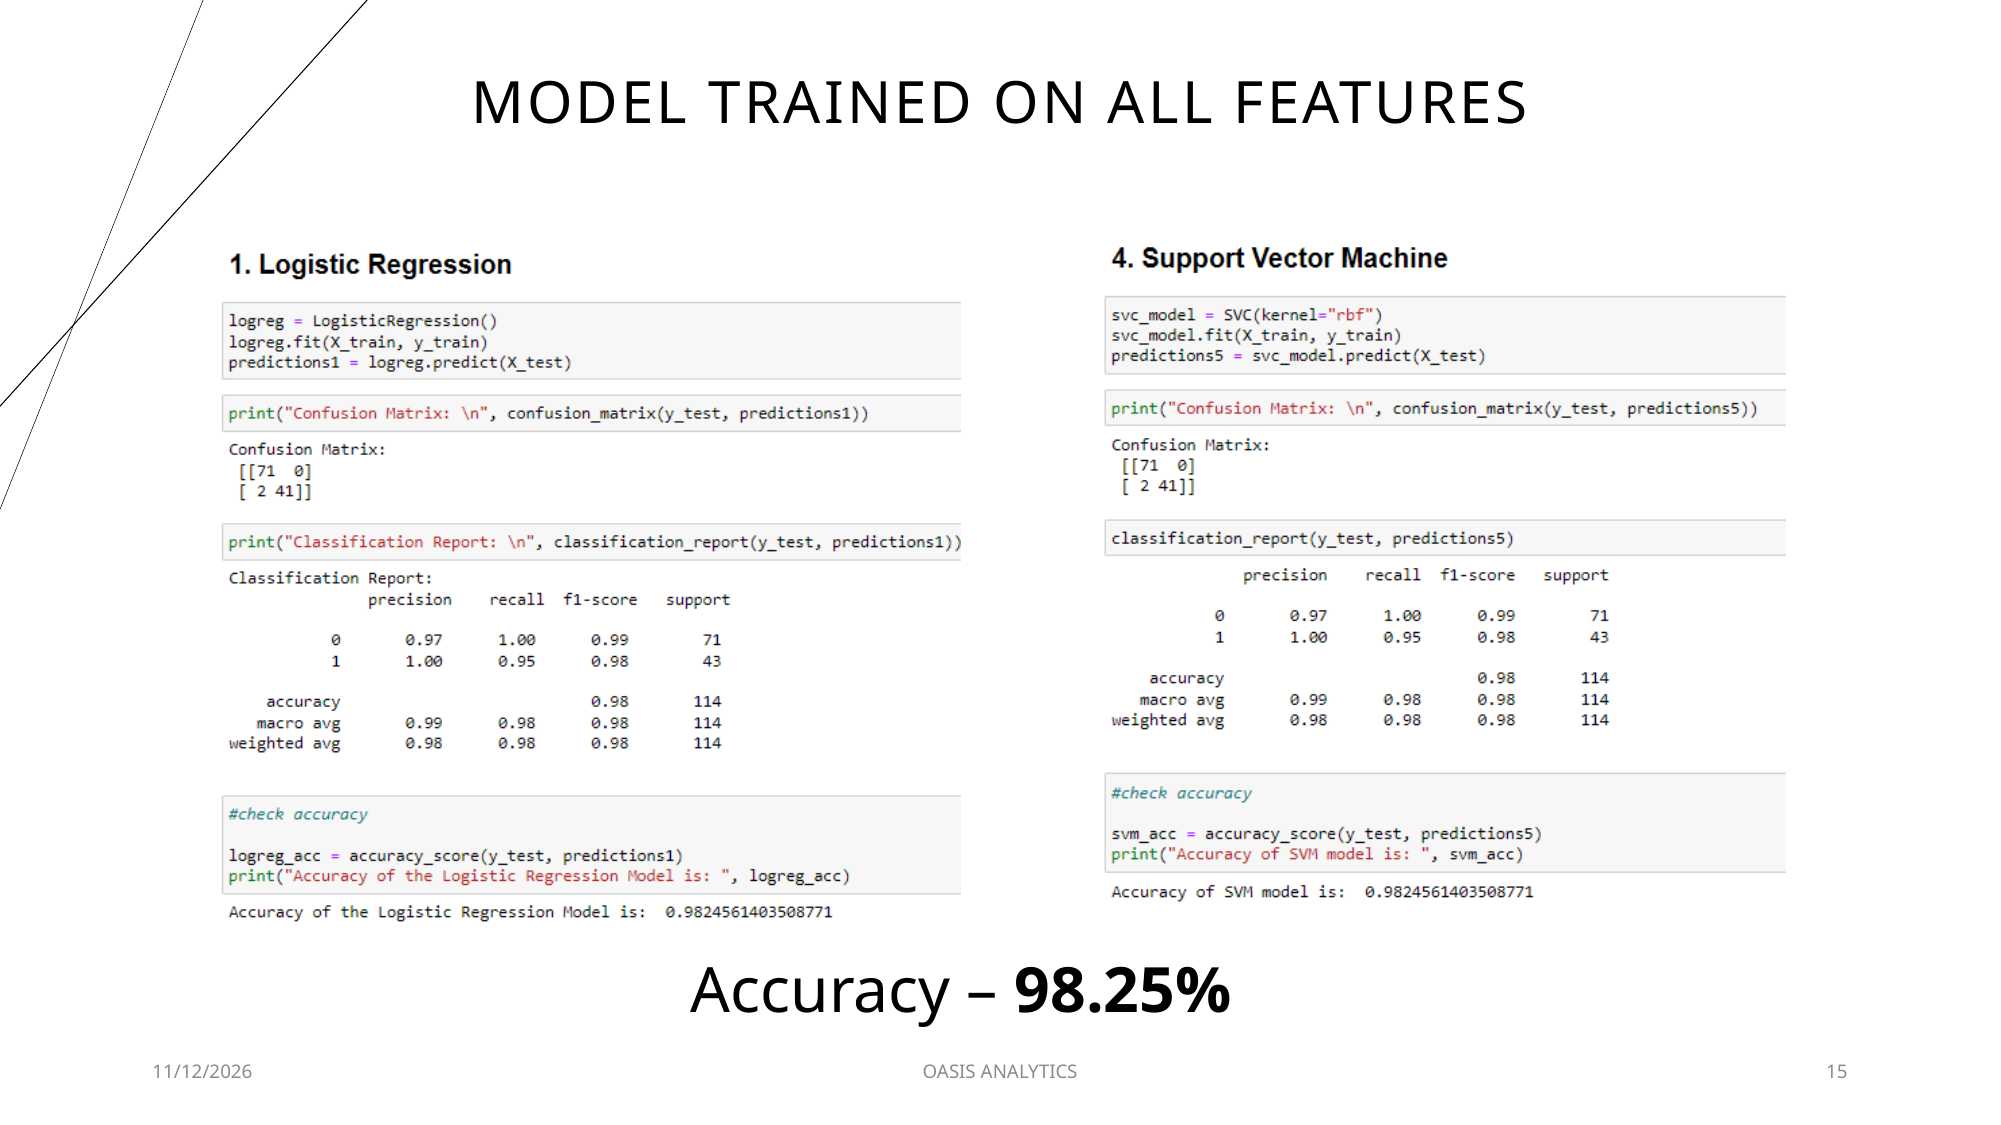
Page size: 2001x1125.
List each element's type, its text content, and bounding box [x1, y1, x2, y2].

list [1101, 223, 1786, 934]
slide_number 15 [1412, 1042, 1863, 1103]
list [214, 223, 961, 951]
title Model trained on all features [309, 63, 1691, 147]
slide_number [137, 1042, 588, 1103]
footer OASIS ANALYTICS [662, 1042, 1338, 1103]
text_box Accuracy – 98.25% [676, 942, 1324, 1033]
